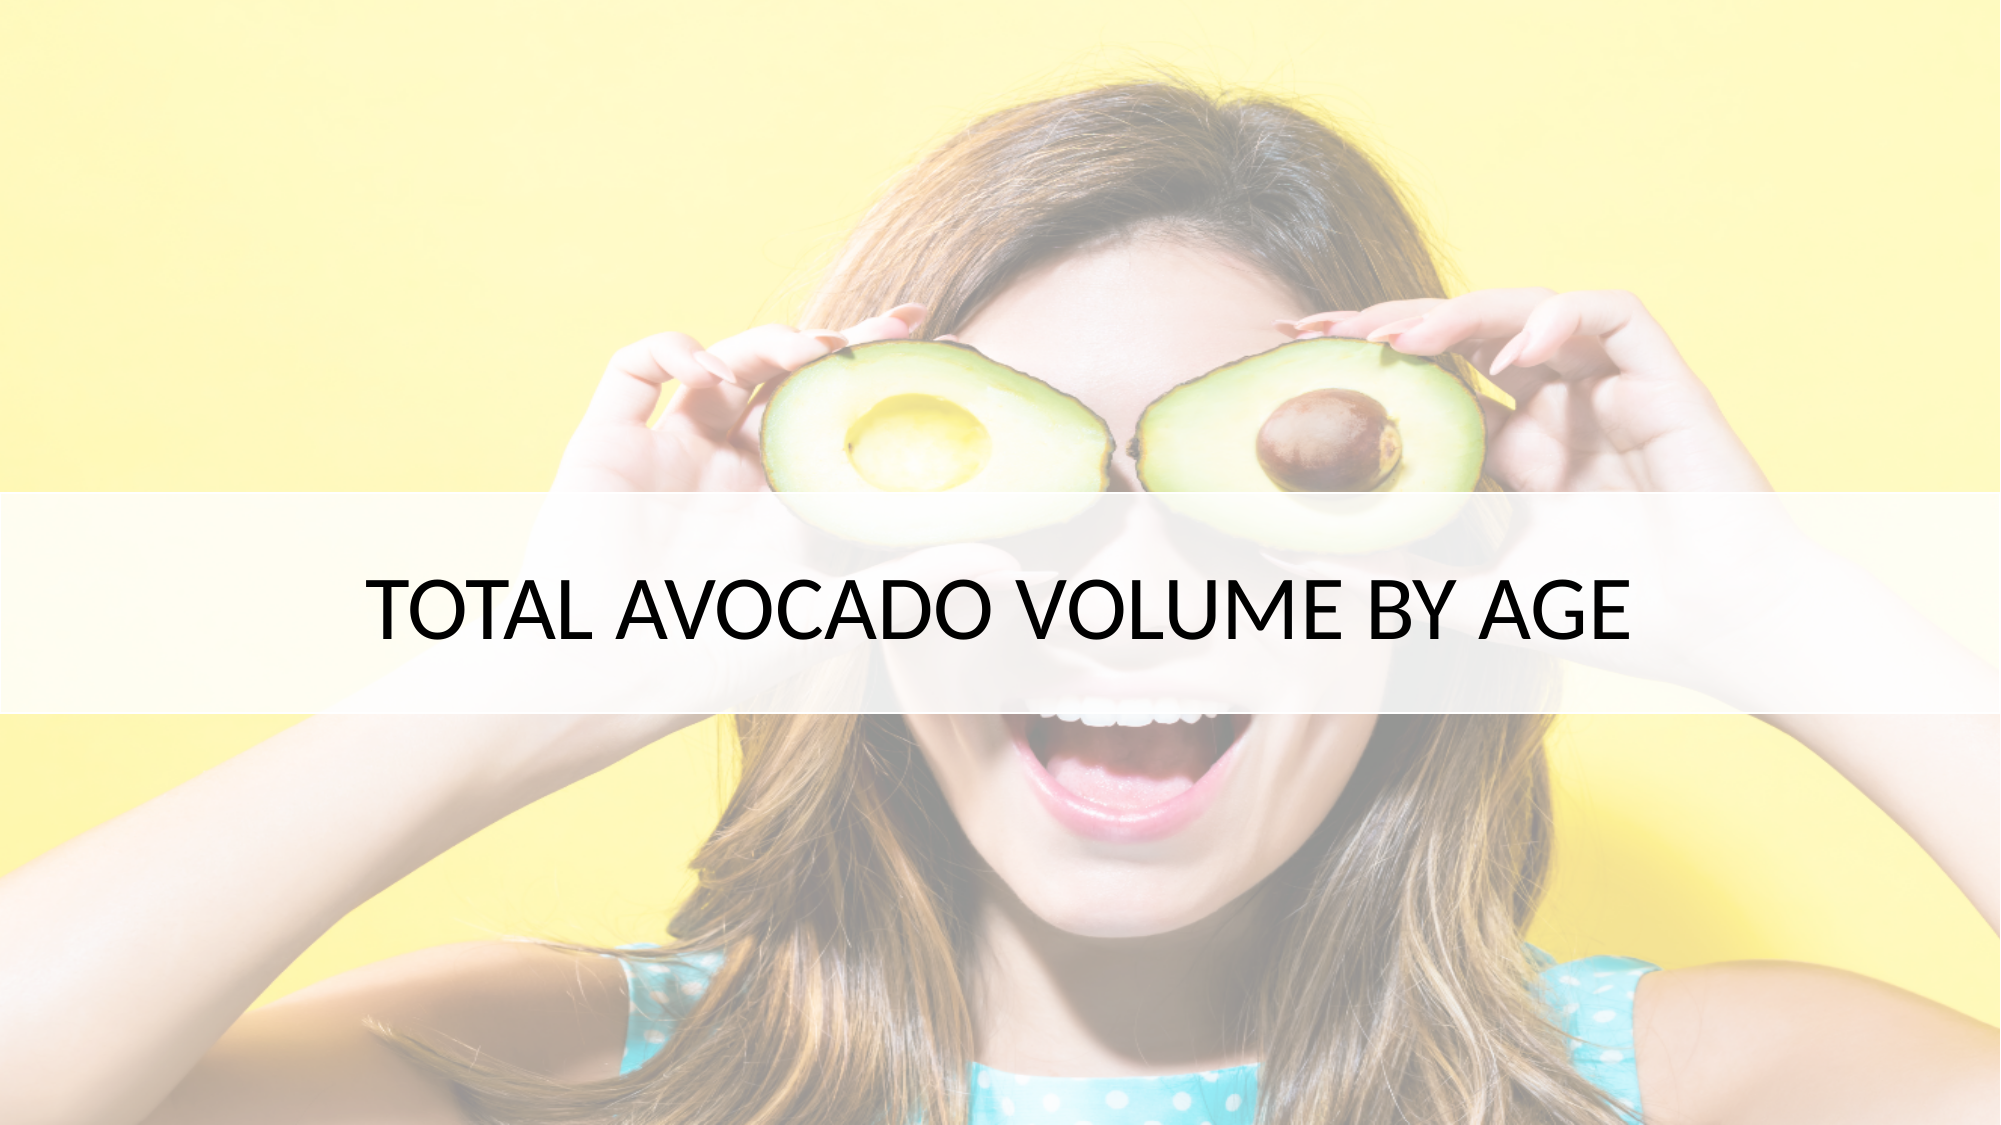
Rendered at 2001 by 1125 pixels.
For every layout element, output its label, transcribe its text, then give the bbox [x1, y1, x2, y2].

text_box TOTAL AVOCADO VOLUME BY AGE [0, 492, 2000, 714]
